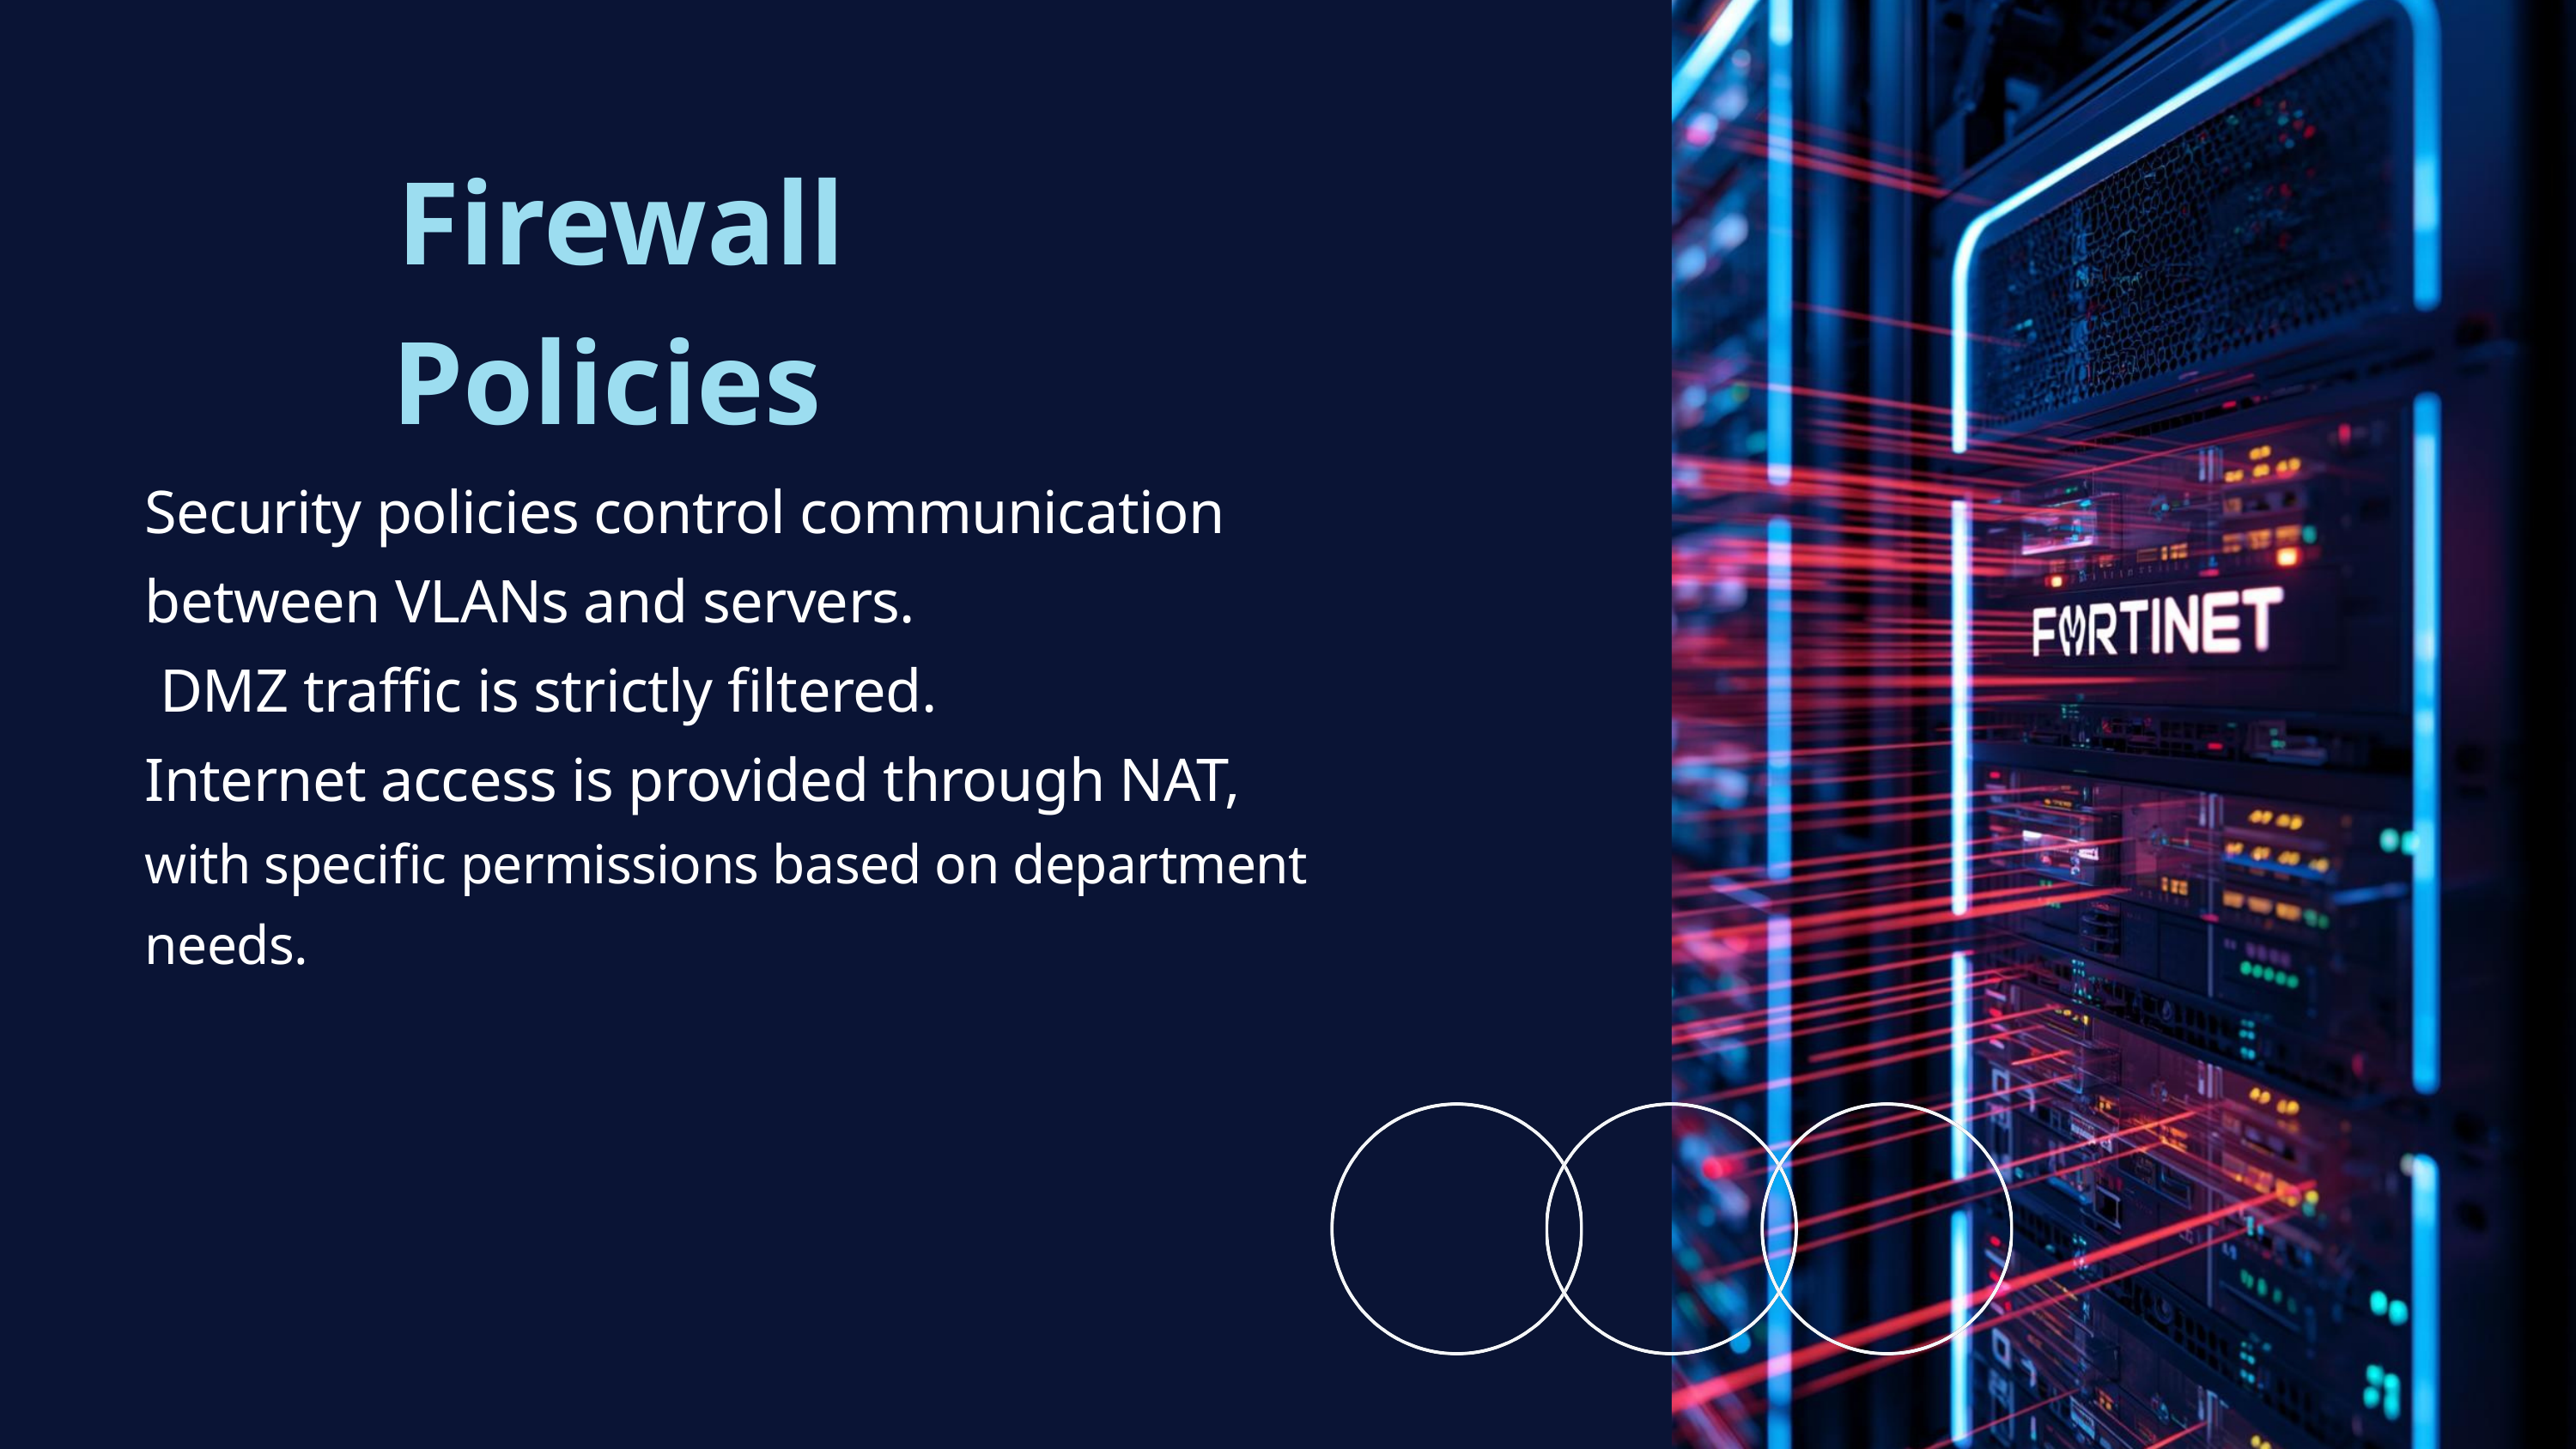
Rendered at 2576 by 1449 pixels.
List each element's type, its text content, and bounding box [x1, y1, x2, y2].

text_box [1330, 1102, 2014, 1355]
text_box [1671, 0, 2576, 1449]
text_box Security policies control communication between VLANs and servers. DMZ traffic is strictly filtered. Internet access is provided through NAT, with specific permissions based on department needs. [144, 455, 1377, 976]
text_box Firewall Policies [144, 127, 1068, 447]
